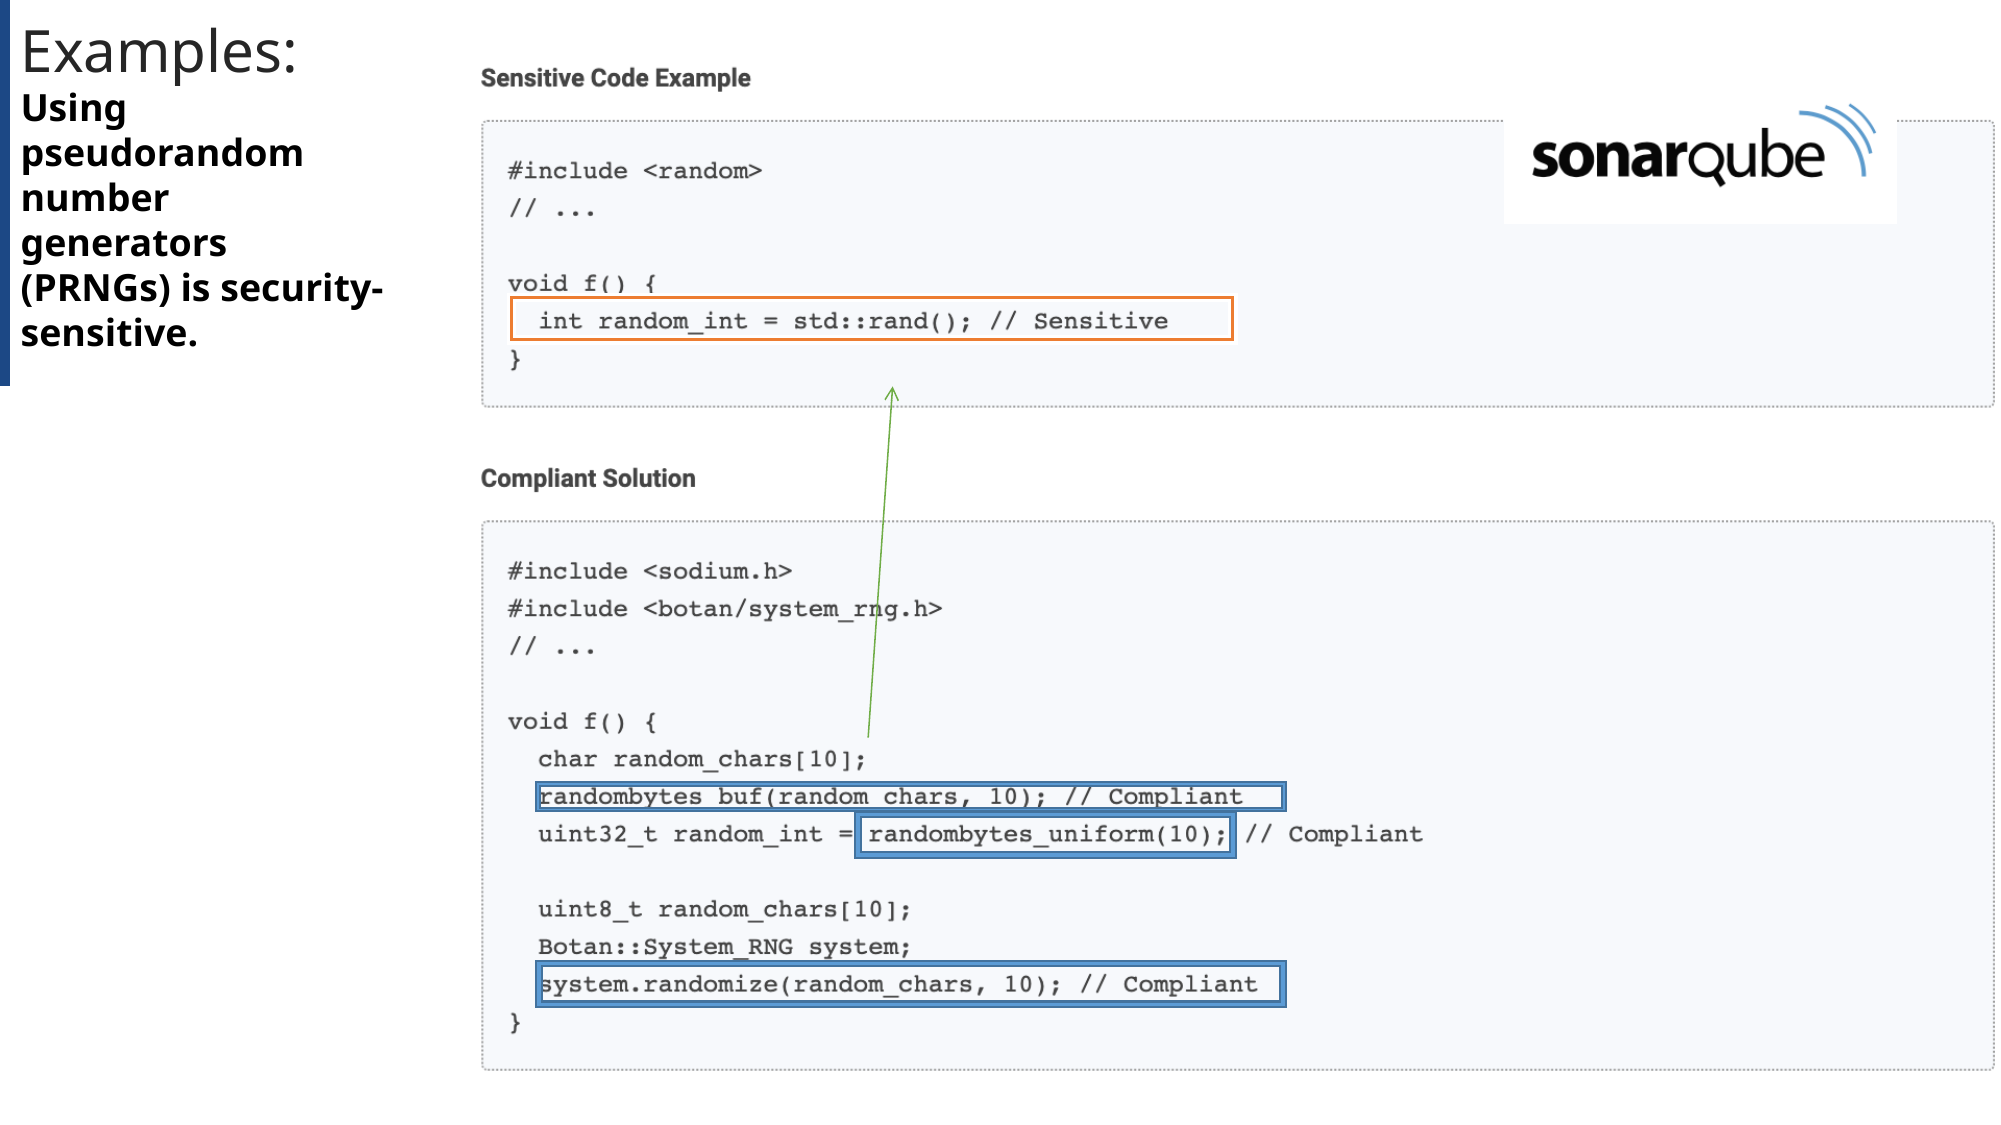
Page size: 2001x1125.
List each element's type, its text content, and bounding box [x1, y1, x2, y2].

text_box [868, 386, 893, 738]
picture [473, 49, 1995, 1076]
text_box Examples: Using pseudorandom number generators (PRNGs) is security-sensitive. [5, 6, 401, 527]
